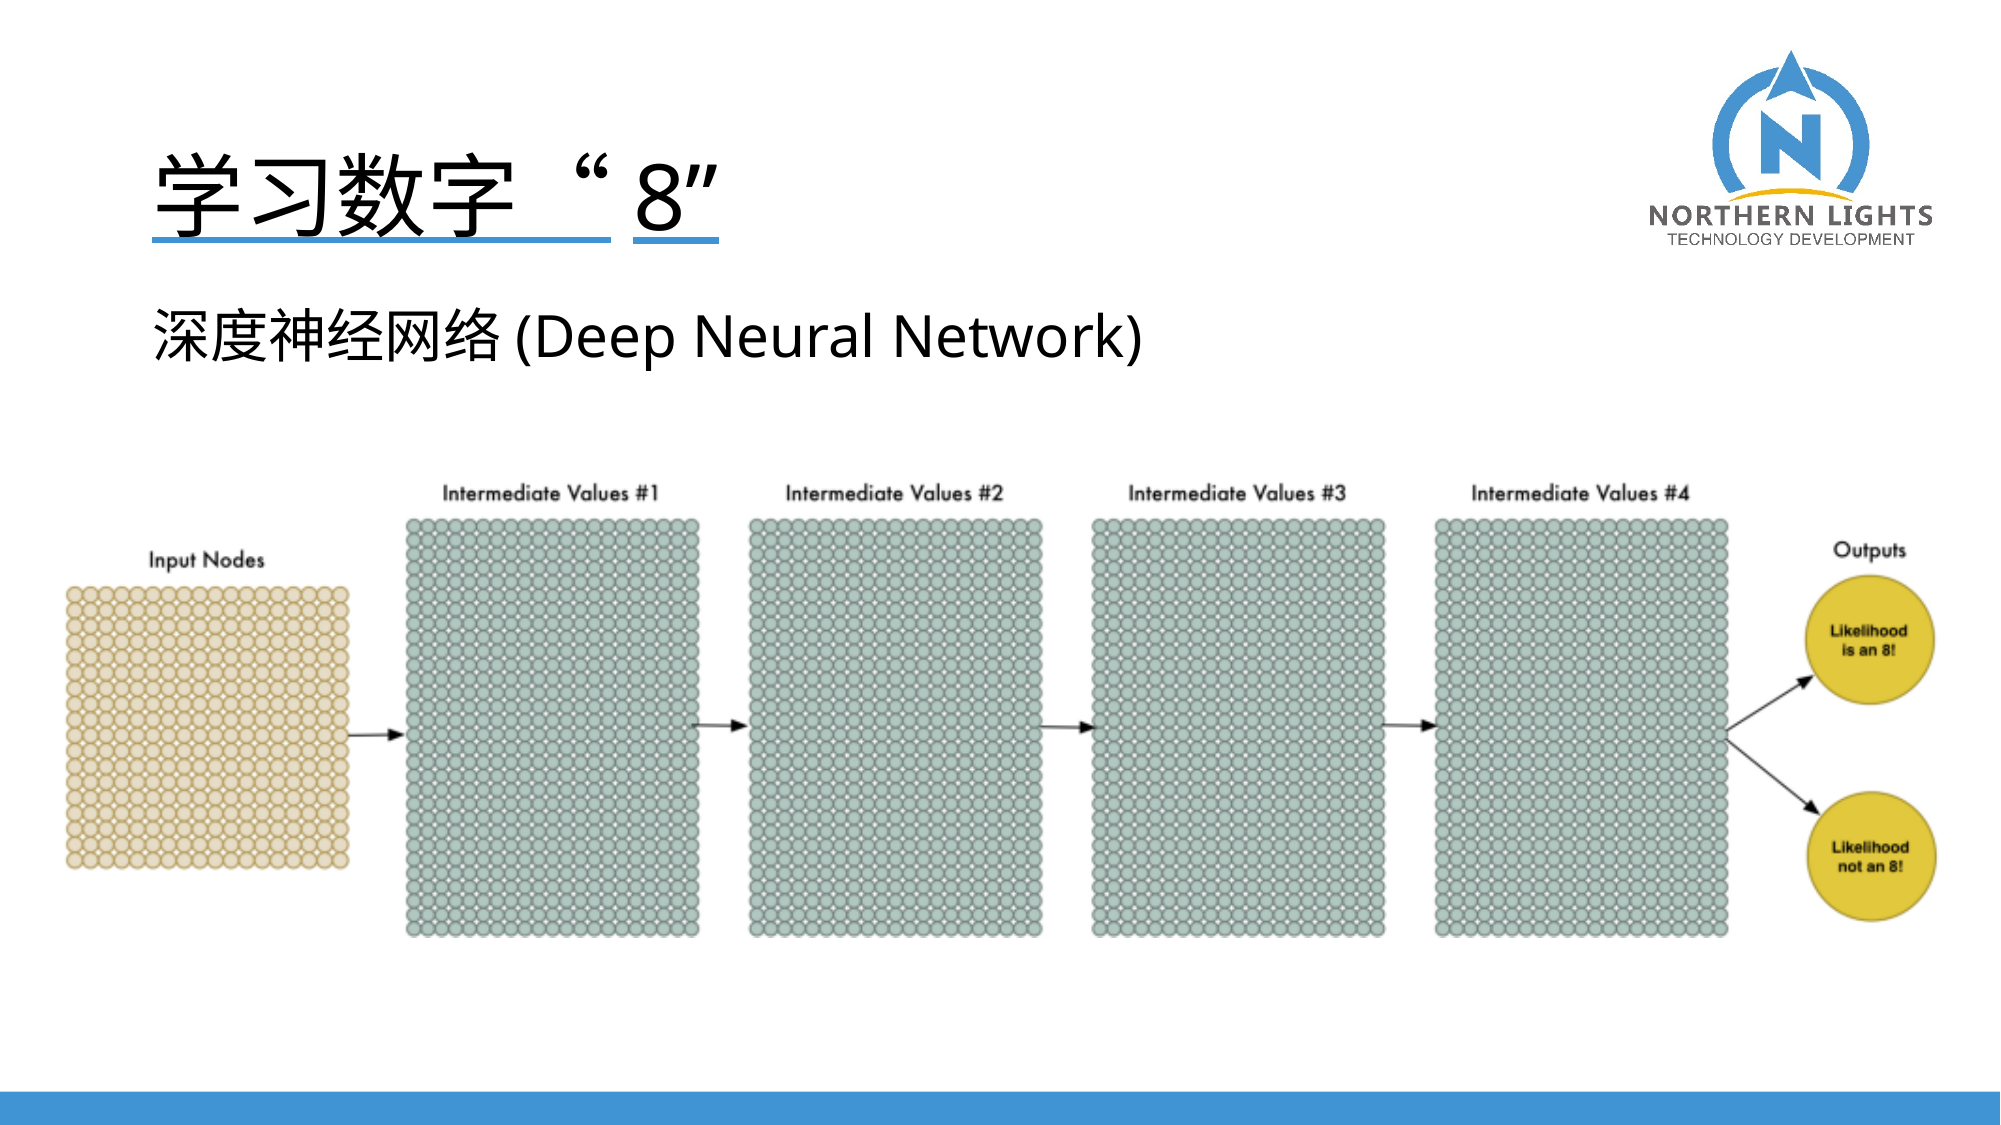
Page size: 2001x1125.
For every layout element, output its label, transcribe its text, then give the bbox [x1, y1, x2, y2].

text_box 深度神经网络(Deep Neural Network) [137, 300, 1657, 402]
picture [1614, 33, 1964, 266]
title 学习数字“8” [137, 129, 1863, 272]
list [61, 478, 1939, 938]
